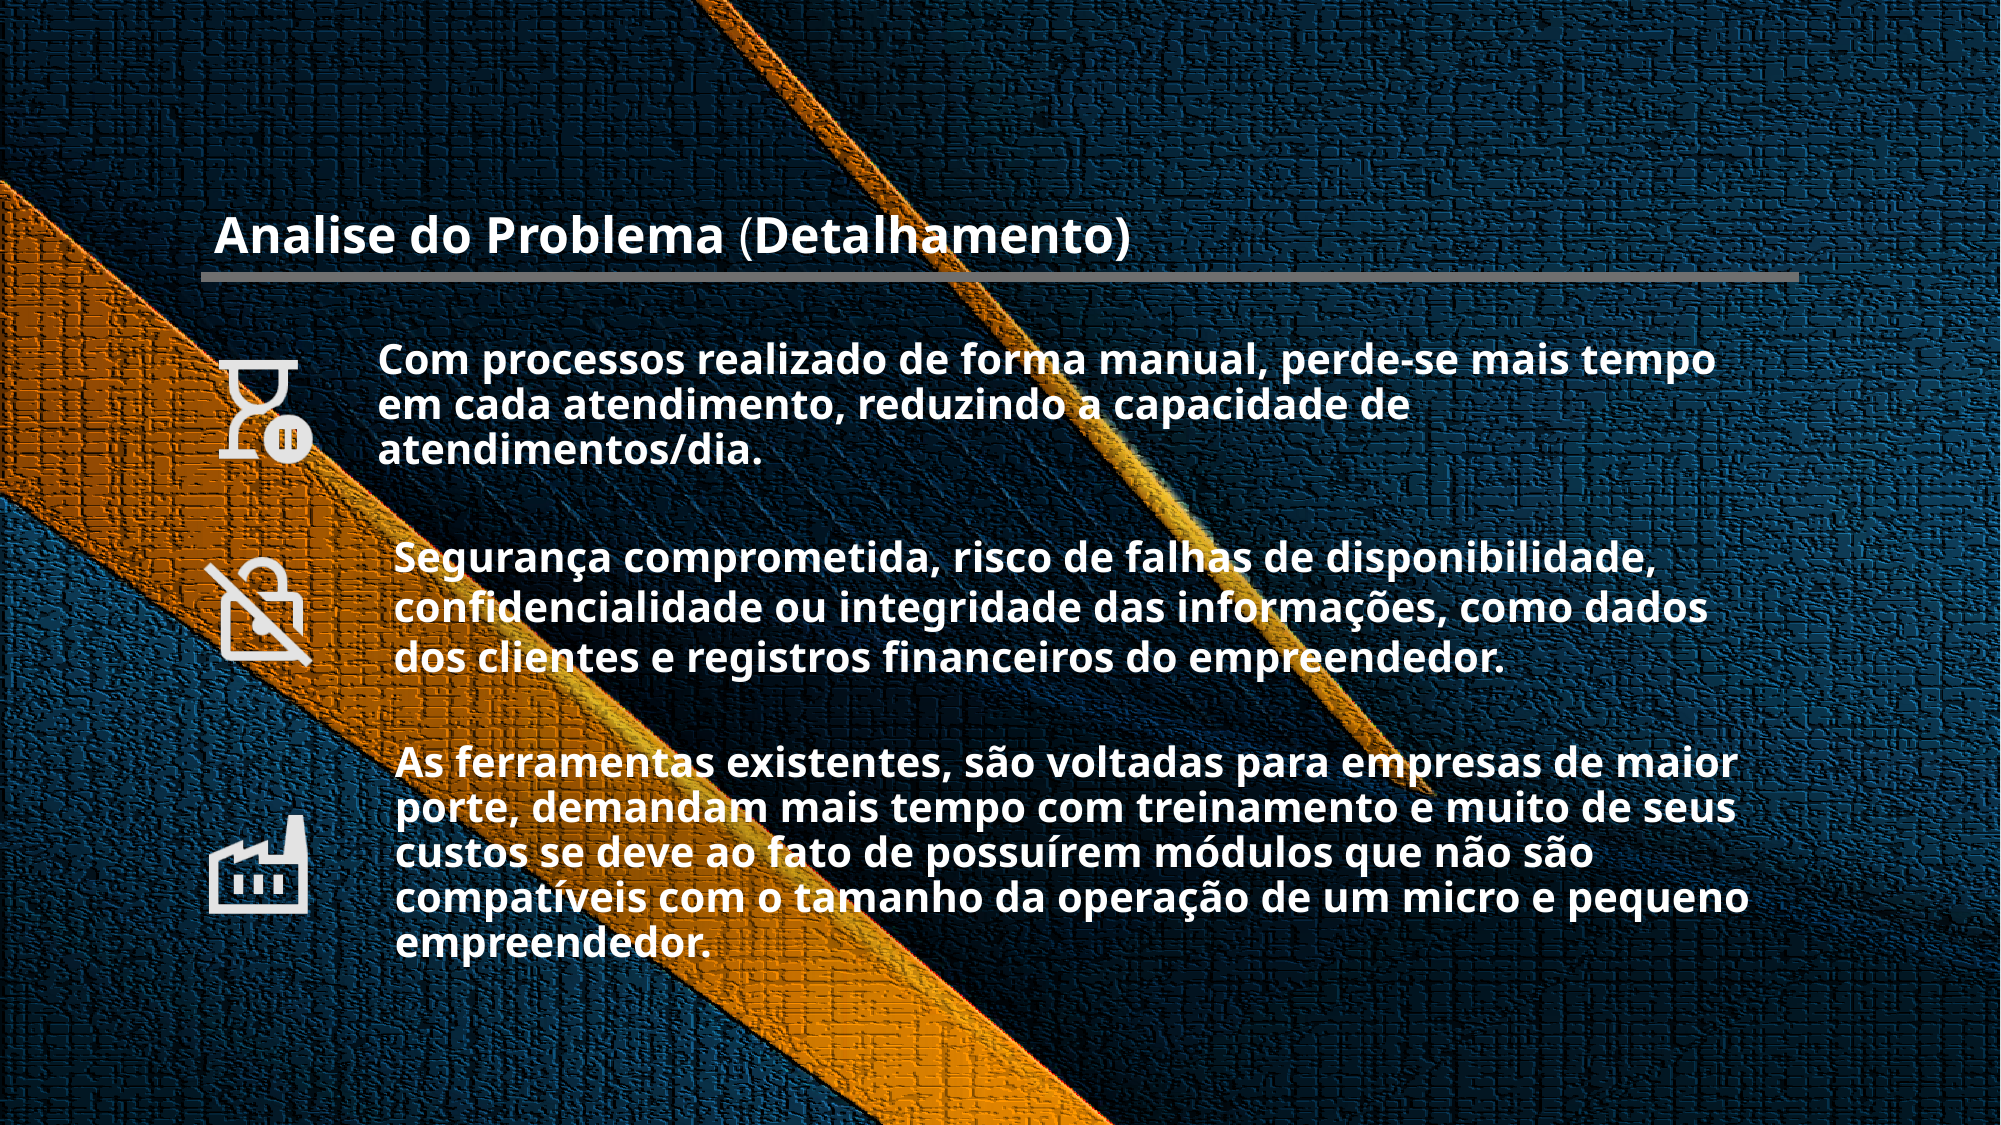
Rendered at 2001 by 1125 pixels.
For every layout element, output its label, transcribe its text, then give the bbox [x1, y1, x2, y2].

text_box Analise do Problema (Detalhamento) [199, 202, 1814, 272]
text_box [199, 330, 1800, 489]
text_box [199, 733, 1801, 996]
picture [0, 0, 2001, 1125]
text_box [200, 522, 1800, 700]
